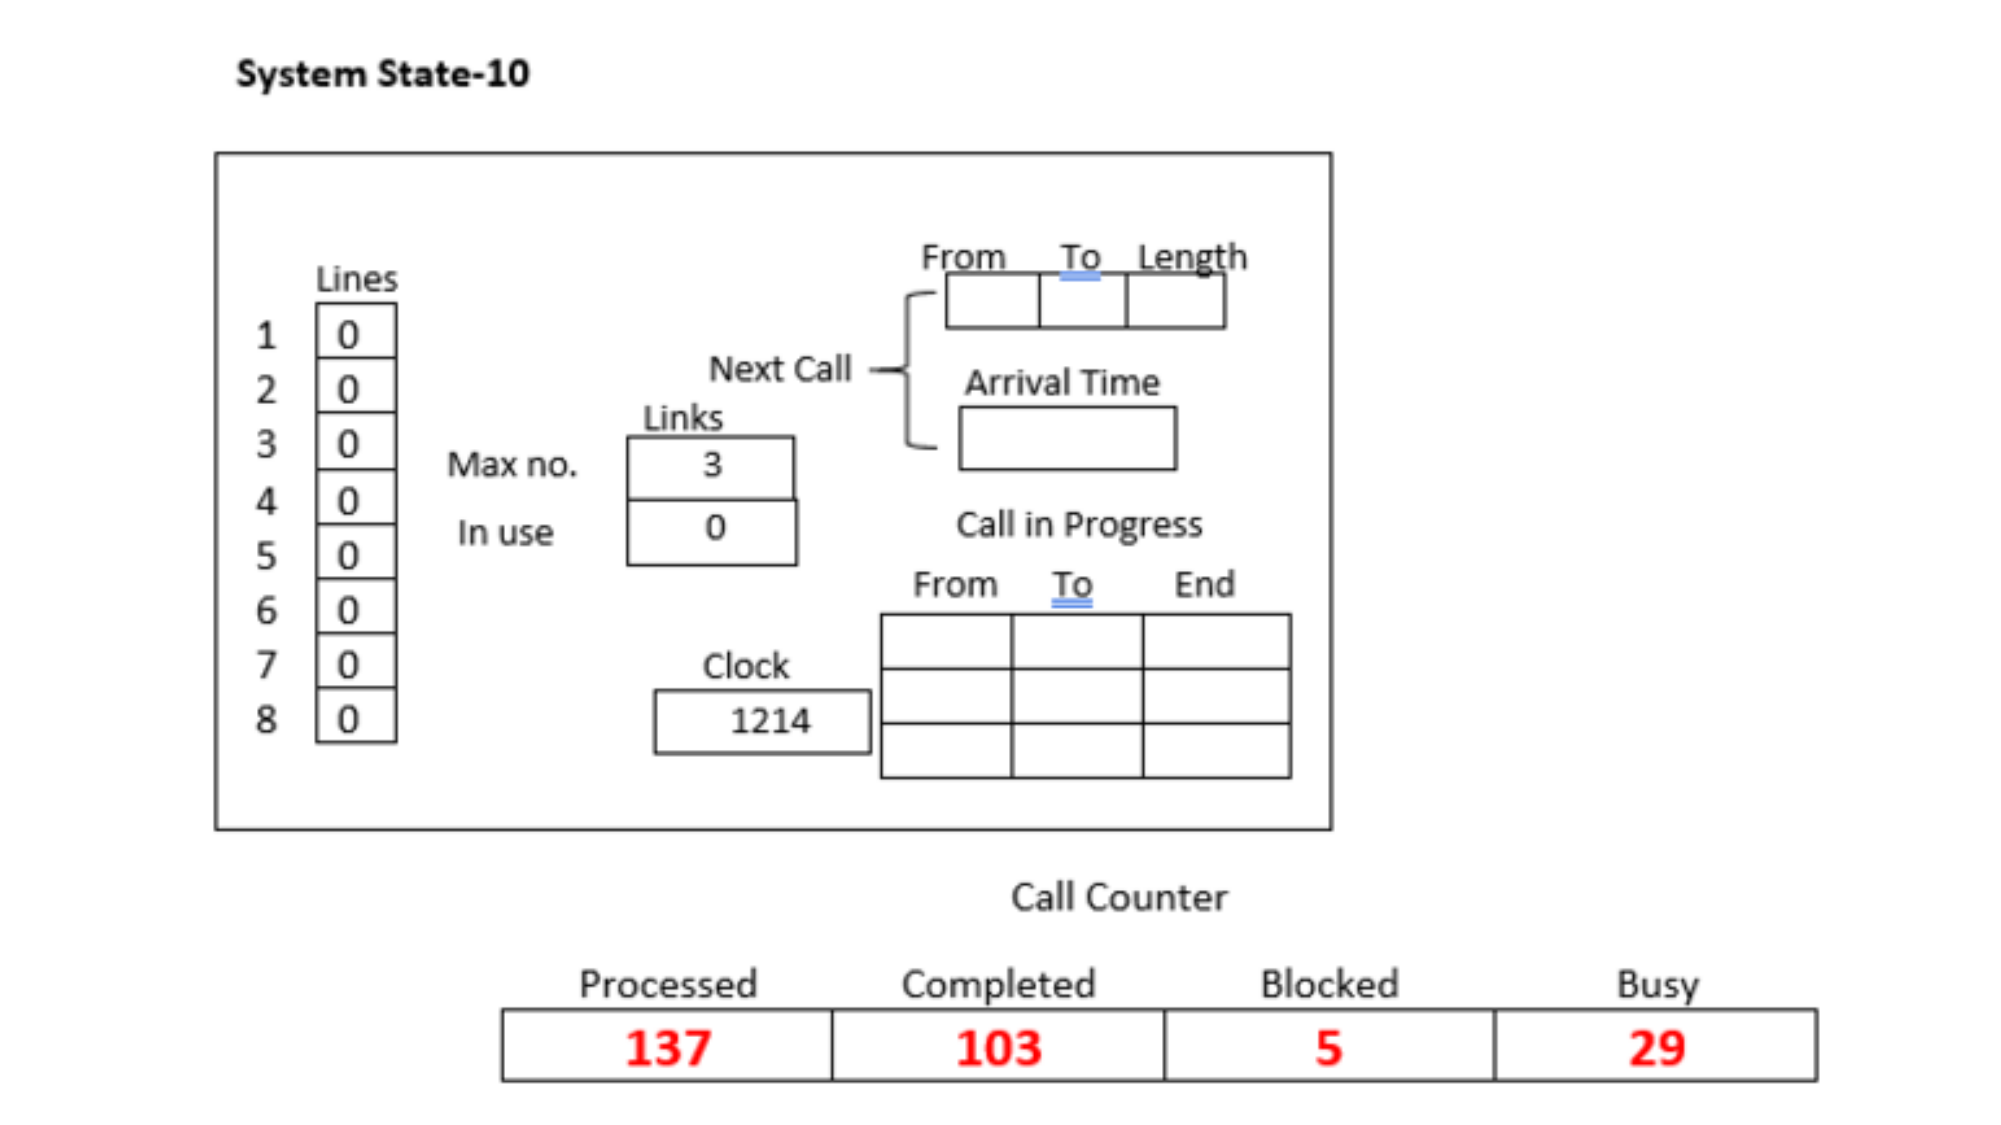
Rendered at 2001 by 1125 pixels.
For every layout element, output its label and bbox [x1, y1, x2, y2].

picture [199, 46, 1826, 1095]
